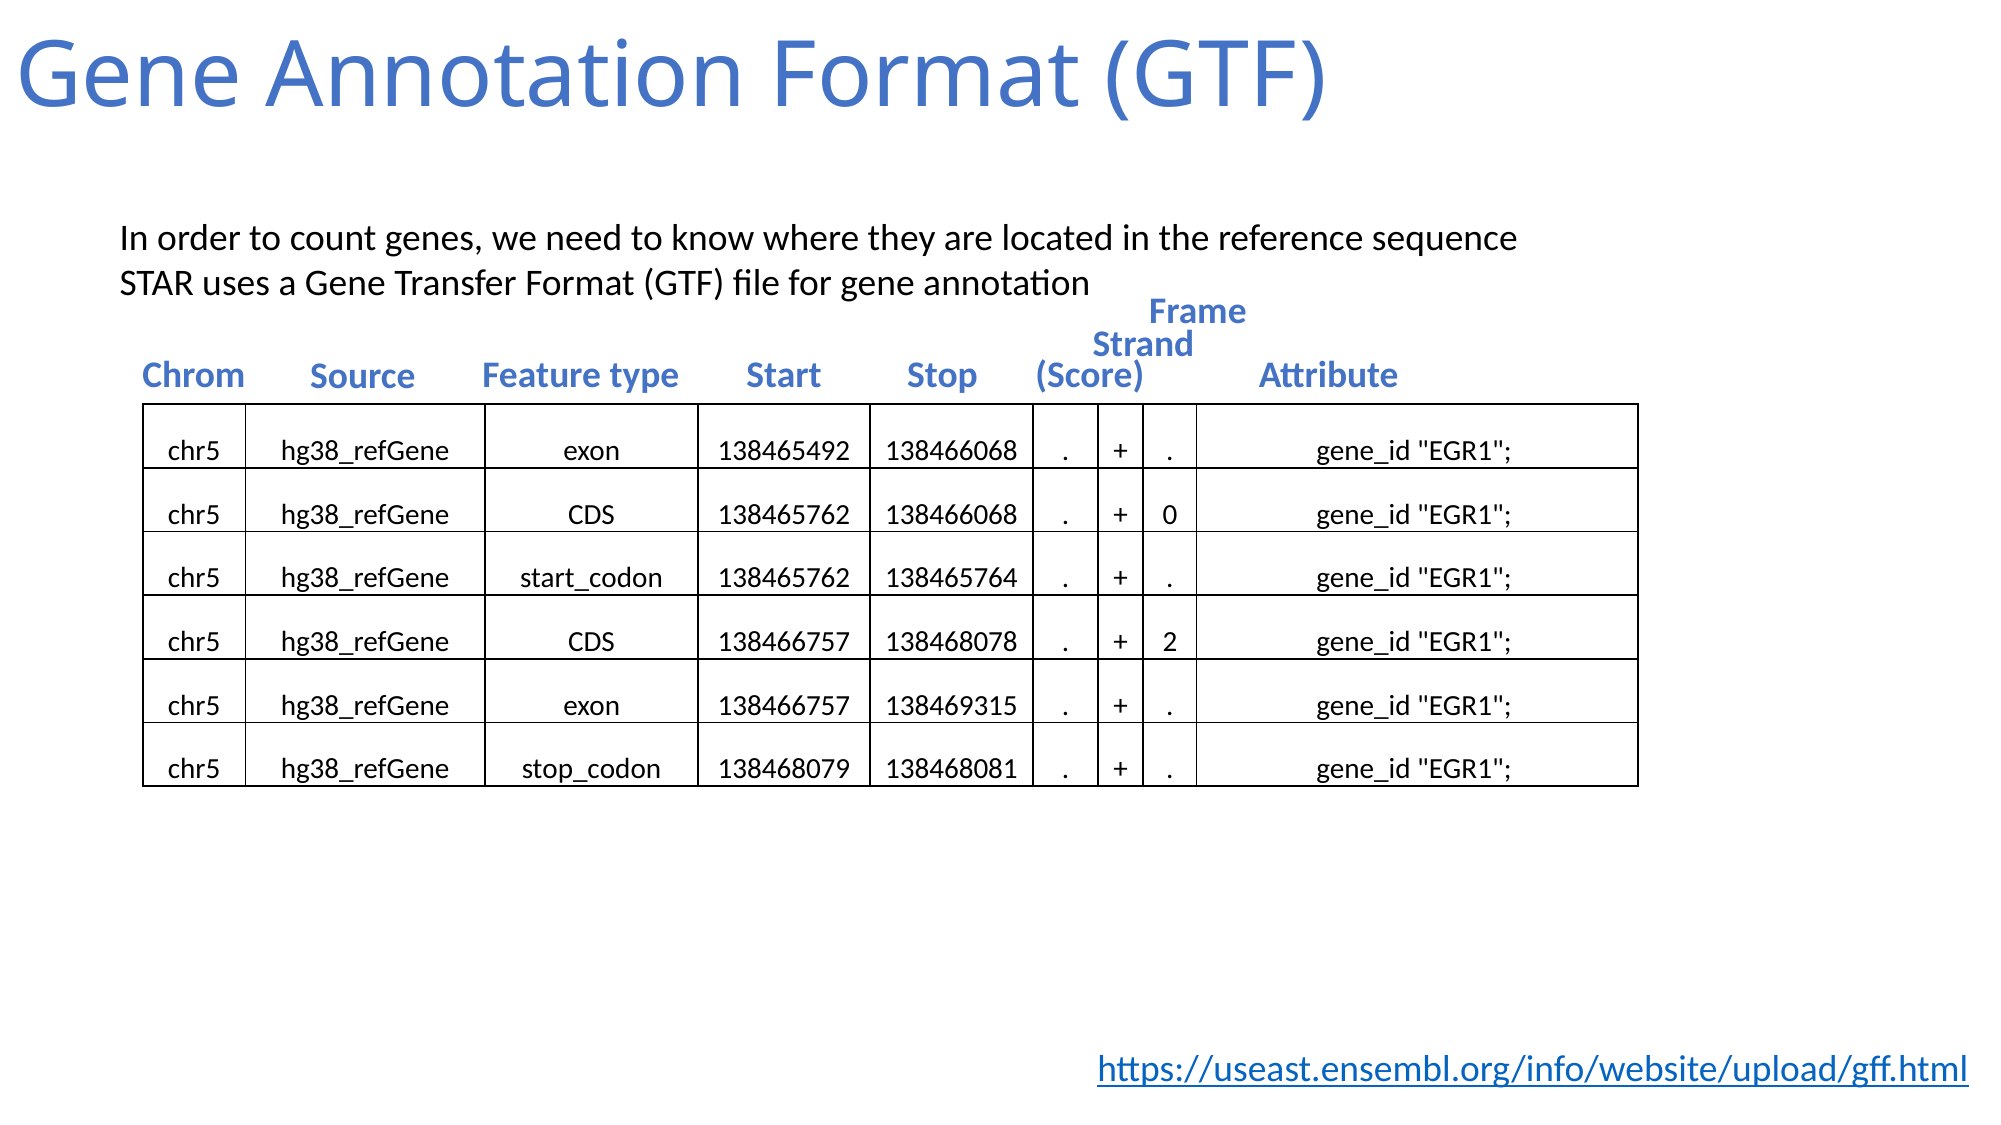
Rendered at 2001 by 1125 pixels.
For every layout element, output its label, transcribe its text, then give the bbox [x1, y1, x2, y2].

text_box Stop [892, 343, 993, 403]
table_cell + [1099, 469, 1142, 531]
table_cell 138466757 [699, 596, 869, 658]
table_cell chr5 [144, 469, 245, 531]
table_cell + [1099, 723, 1142, 785]
table_cell 138468079 [699, 723, 869, 785]
table_header chr5 [144, 405, 245, 467]
table_header 138465492 [699, 405, 869, 467]
table_cell . [1144, 660, 1196, 722]
table_cell gene_id "EGR1"; [1197, 532, 1637, 594]
table_header . [1034, 405, 1097, 467]
text_box In order to count genes, we need to know where they are located in the reference sequence STAR uses a Gene Transfer Format (GTF) file for gene annotation [104, 205, 1535, 311]
text_box Strand [1077, 311, 1210, 371]
text_box Frame [1134, 279, 1262, 339]
table_cell CDS [486, 469, 697, 531]
table_header . [1144, 405, 1196, 467]
table_cell + [1099, 532, 1142, 594]
table_cell . [1144, 723, 1196, 785]
table_header gene_id "EGR1"; [1197, 405, 1637, 467]
text_box Attribute [1243, 343, 1414, 403]
table_cell 138465764 [871, 532, 1032, 594]
table_cell . [1144, 532, 1196, 594]
table_cell 138468081 [871, 723, 1032, 785]
table_cell gene_id "EGR1"; [1197, 596, 1637, 658]
table_cell 138466757 [699, 660, 869, 722]
table_cell 2 [1144, 596, 1196, 658]
text_box Start [731, 343, 837, 403]
table_cell chr5 [144, 596, 245, 658]
table_header + [1099, 405, 1142, 467]
table_cell . [1034, 469, 1097, 531]
table_cell chr5 [144, 660, 245, 722]
text_box (Score) [1020, 343, 1160, 403]
text_box Source [295, 343, 431, 404]
table_cell gene_id "EGR1"; [1197, 469, 1637, 531]
table_cell start_codon [486, 532, 697, 594]
table_cell hg38_refGene [246, 723, 484, 785]
table_cell CDS [486, 596, 697, 658]
table_cell 138469315 [871, 660, 1032, 722]
table_cell exon [486, 660, 697, 722]
table_cell gene_id "EGR1"; [1197, 660, 1637, 722]
table_cell hg38_refGene [246, 596, 484, 658]
text_box Feature type [467, 343, 695, 403]
table_header 138466068 [871, 405, 1032, 467]
table_cell . [1034, 532, 1097, 594]
table_cell 138465762 [699, 469, 869, 531]
text_box https://useast.ensembl.org/info/website/upload/gff.html [1082, 1037, 1985, 1097]
table_cell 0 [1144, 469, 1196, 531]
table_cell 138468078 [871, 596, 1032, 658]
table_cell + [1099, 660, 1142, 722]
table_cell hg38_refGene [246, 469, 484, 531]
table_cell + [1099, 596, 1142, 658]
table_cell chr5 [144, 532, 245, 594]
table_cell . [1034, 660, 1097, 722]
table_cell . [1034, 723, 1097, 785]
title Gene Annotation Format (GTF) [0, 7, 1725, 146]
table_cell hg38_refGene [246, 532, 484, 594]
table_cell gene_id "EGR1"; [1197, 723, 1637, 785]
table_cell . [1034, 596, 1097, 658]
text_box Chrom [127, 343, 261, 403]
table_cell chr5 [144, 723, 245, 785]
table_cell 138465762 [699, 532, 869, 594]
table_cell 138466068 [871, 469, 1032, 531]
table_cell stop_codon [486, 723, 697, 785]
table_cell hg38_refGene [246, 660, 484, 722]
table_header exon [486, 405, 697, 467]
table_header hg38_refGene [246, 405, 484, 467]
